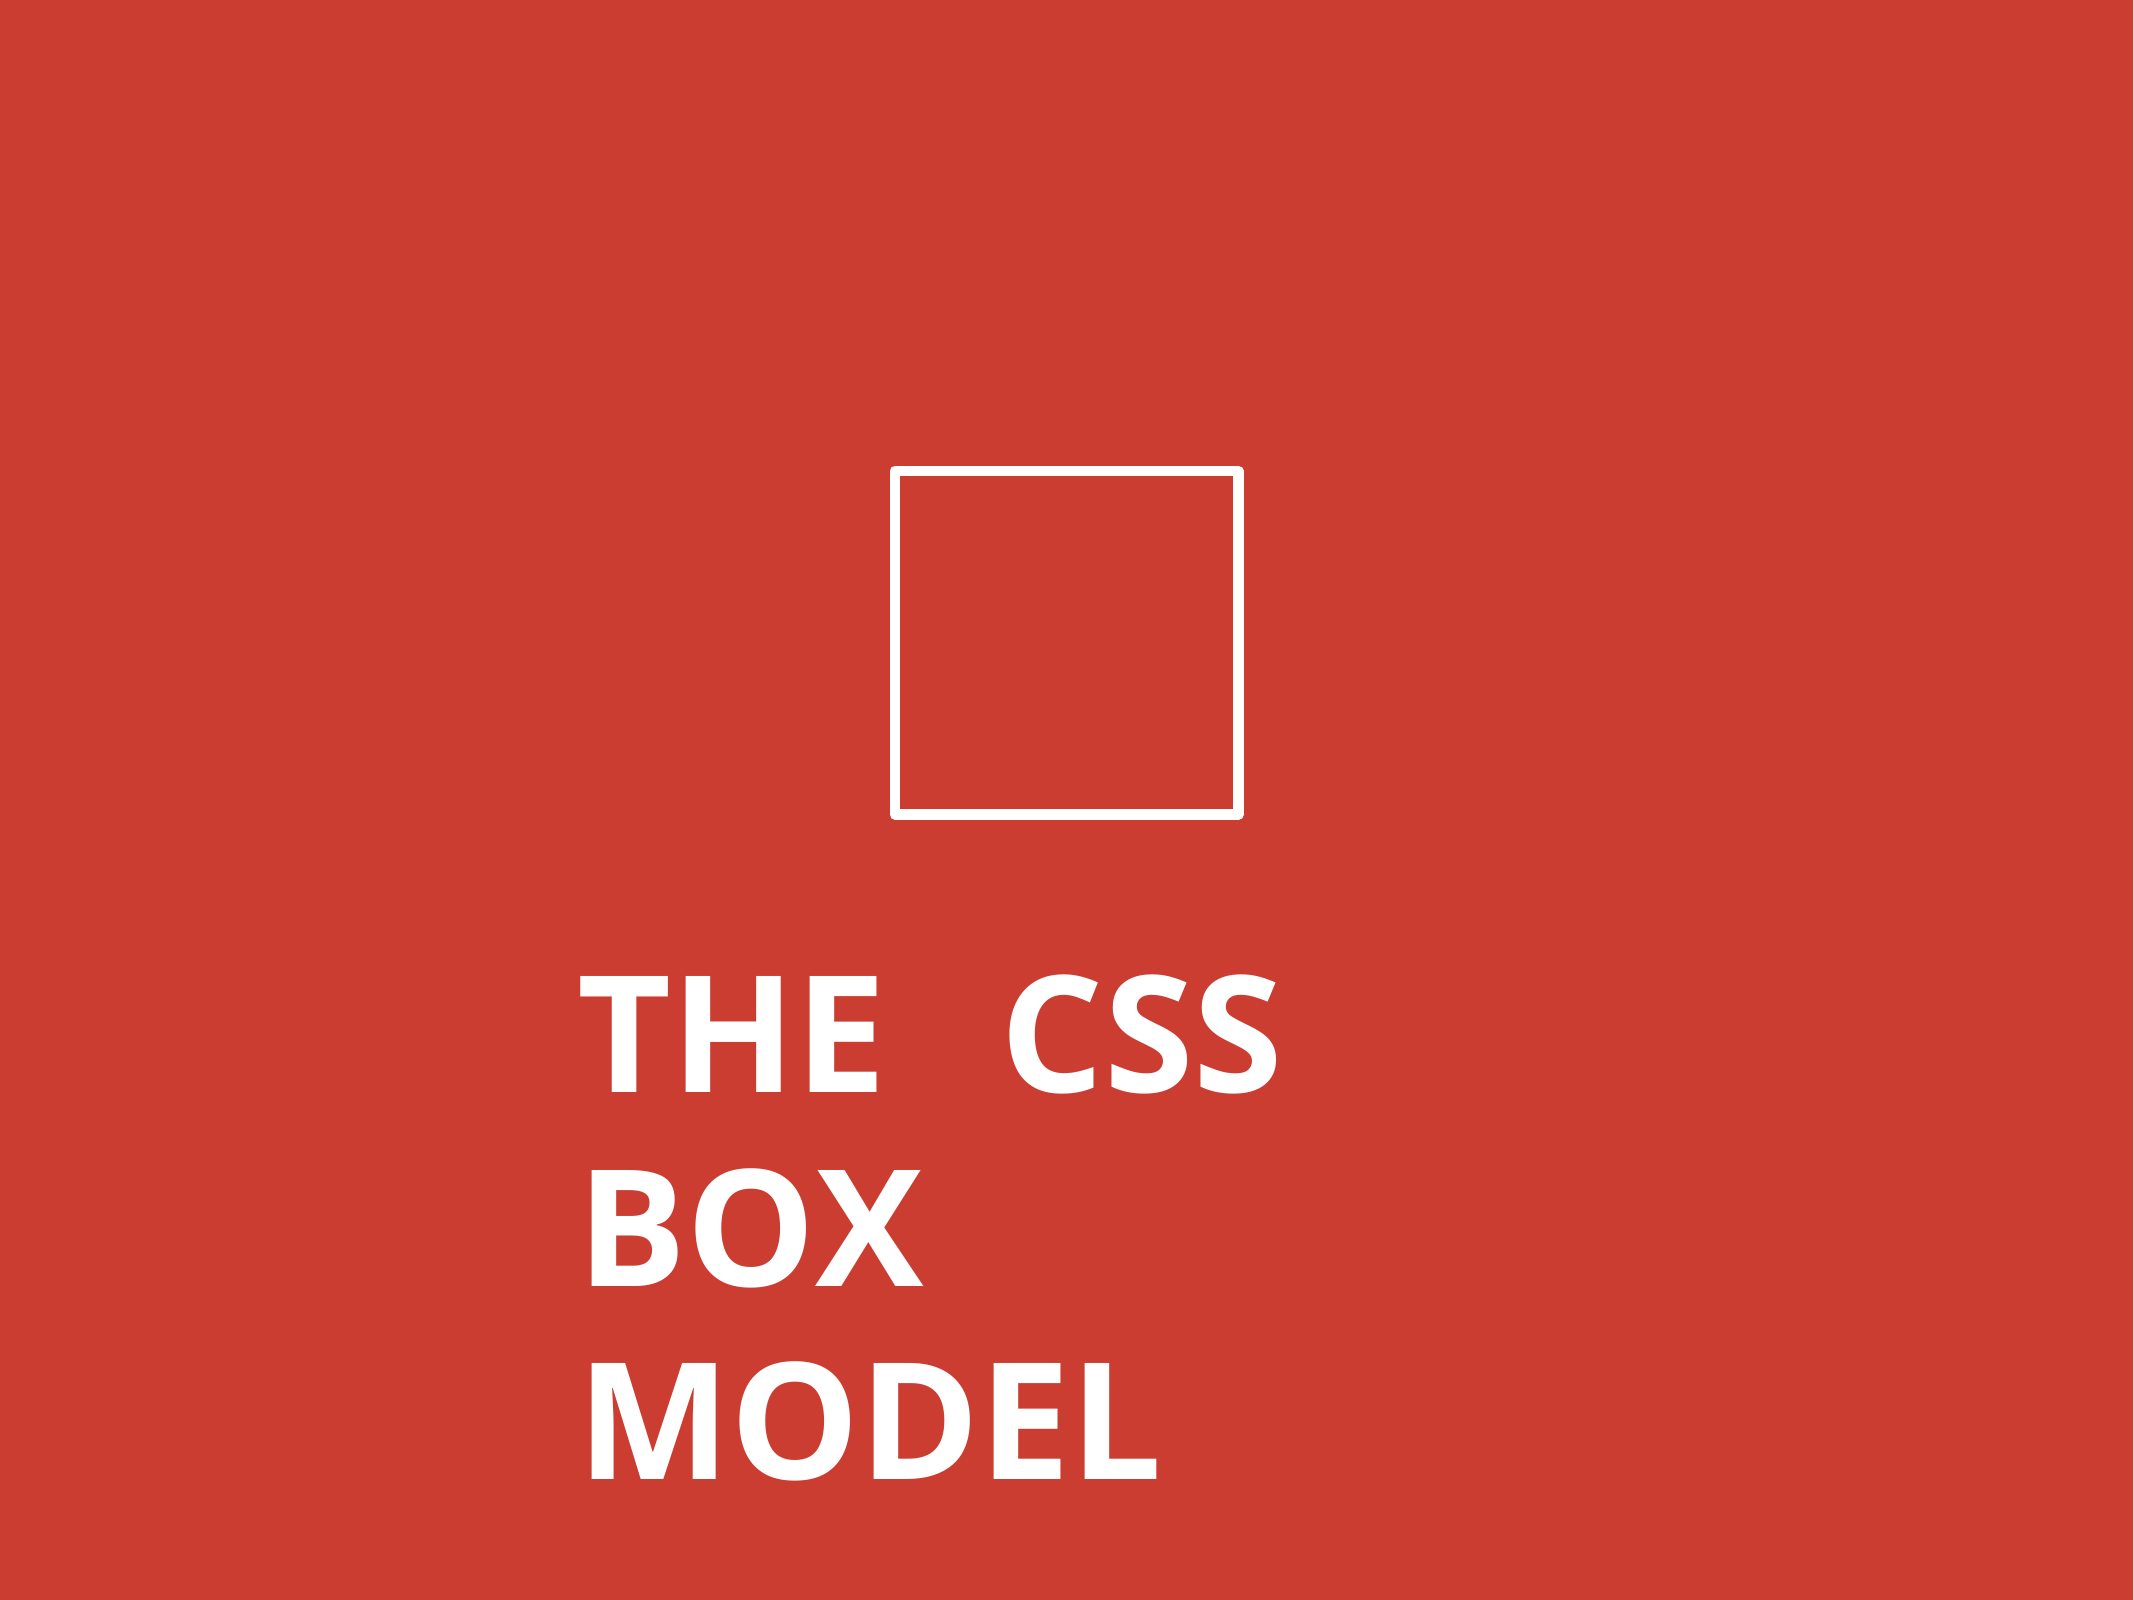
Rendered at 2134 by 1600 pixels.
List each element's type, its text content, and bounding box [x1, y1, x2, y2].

text_box [0, 0, 2134, 1600]
text_box THE CSS BOX MODEL [575, 931, 1558, 1513]
text_box [894, 470, 1239, 815]
